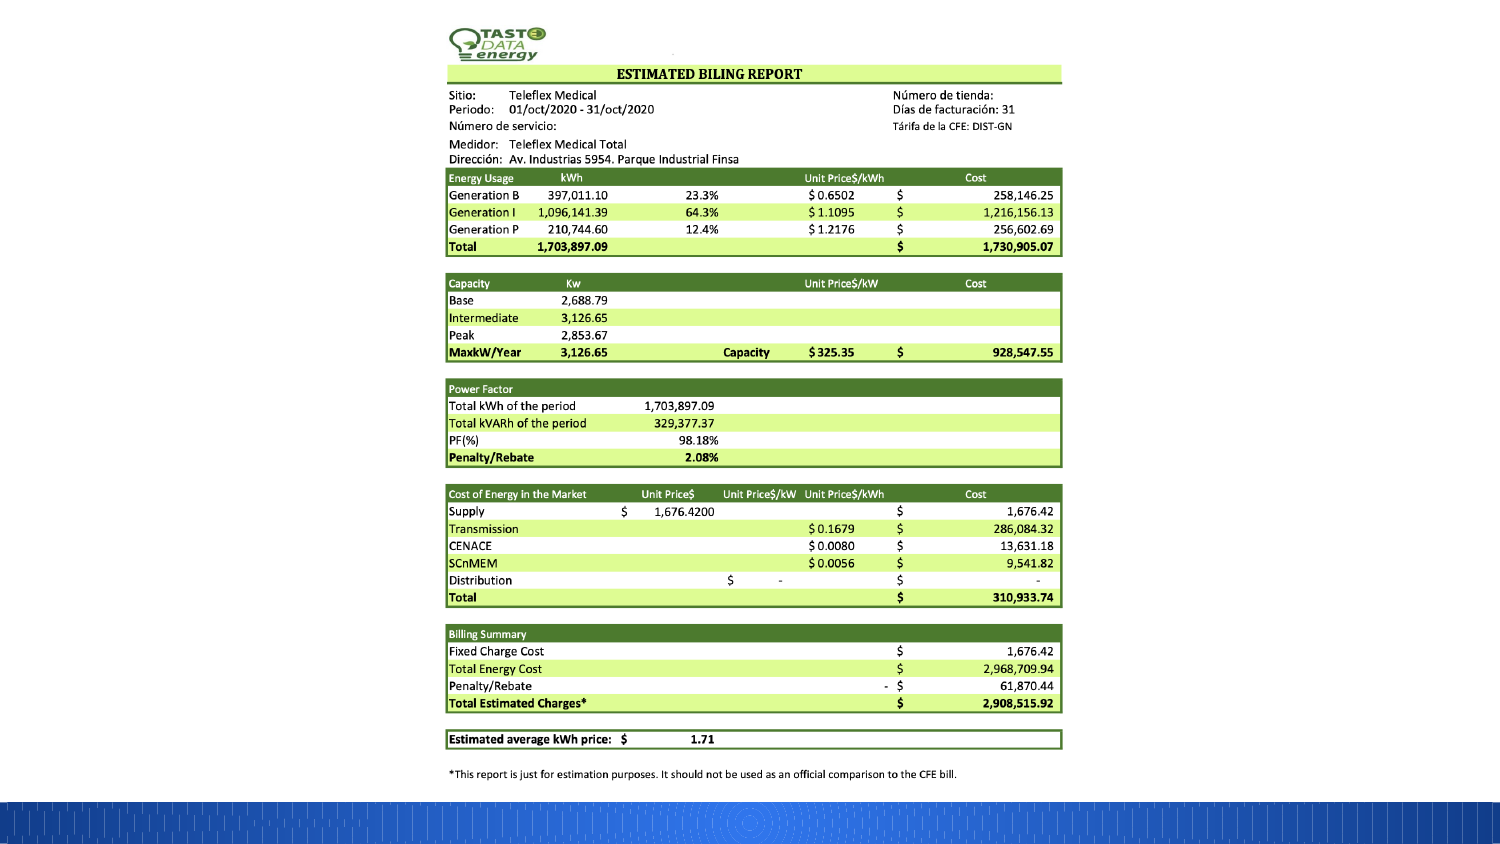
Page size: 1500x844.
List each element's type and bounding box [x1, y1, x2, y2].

picture [385, 0, 1115, 802]
